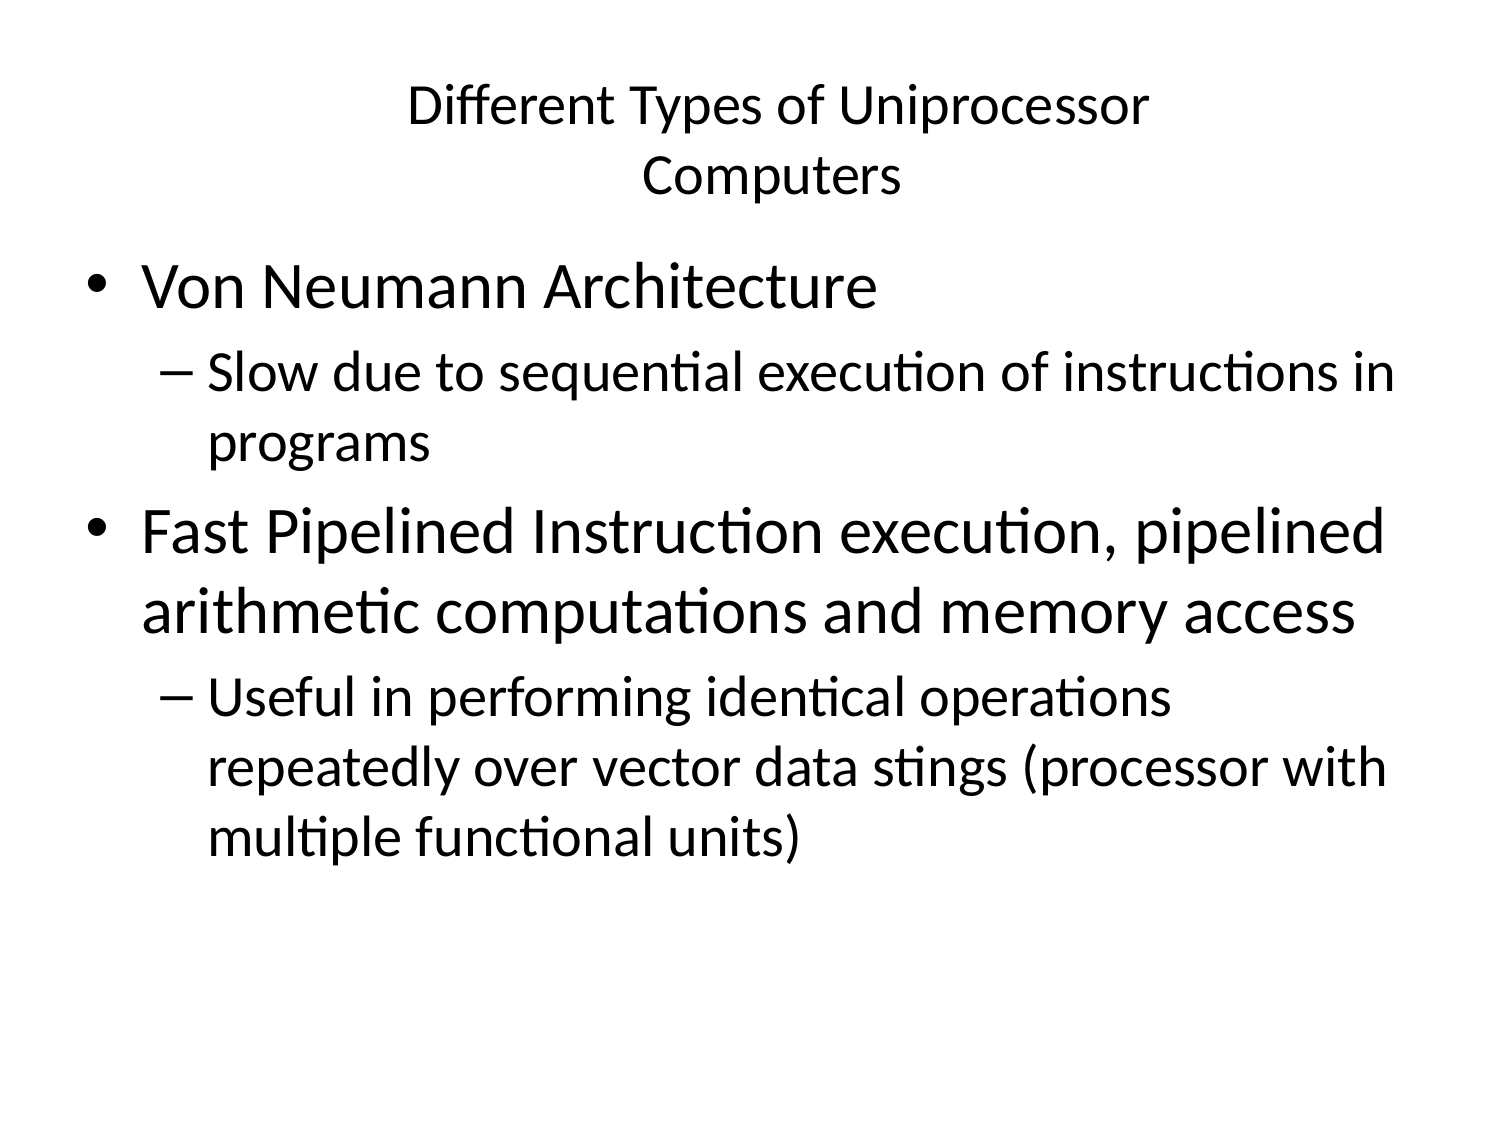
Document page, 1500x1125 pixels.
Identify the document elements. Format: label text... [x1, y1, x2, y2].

list Von Neumann Architecture Slow due to sequential execution of instructions in programs Fast Pipelined Instruction execution, pipelined arithmetic computations and memory access Useful in performing identical operations repeatedly over vector data stings (processor with multiple functional units) [70, 234, 1421, 1052]
text_box Different Types of Uniprocessor Computers [269, 58, 1289, 214]
